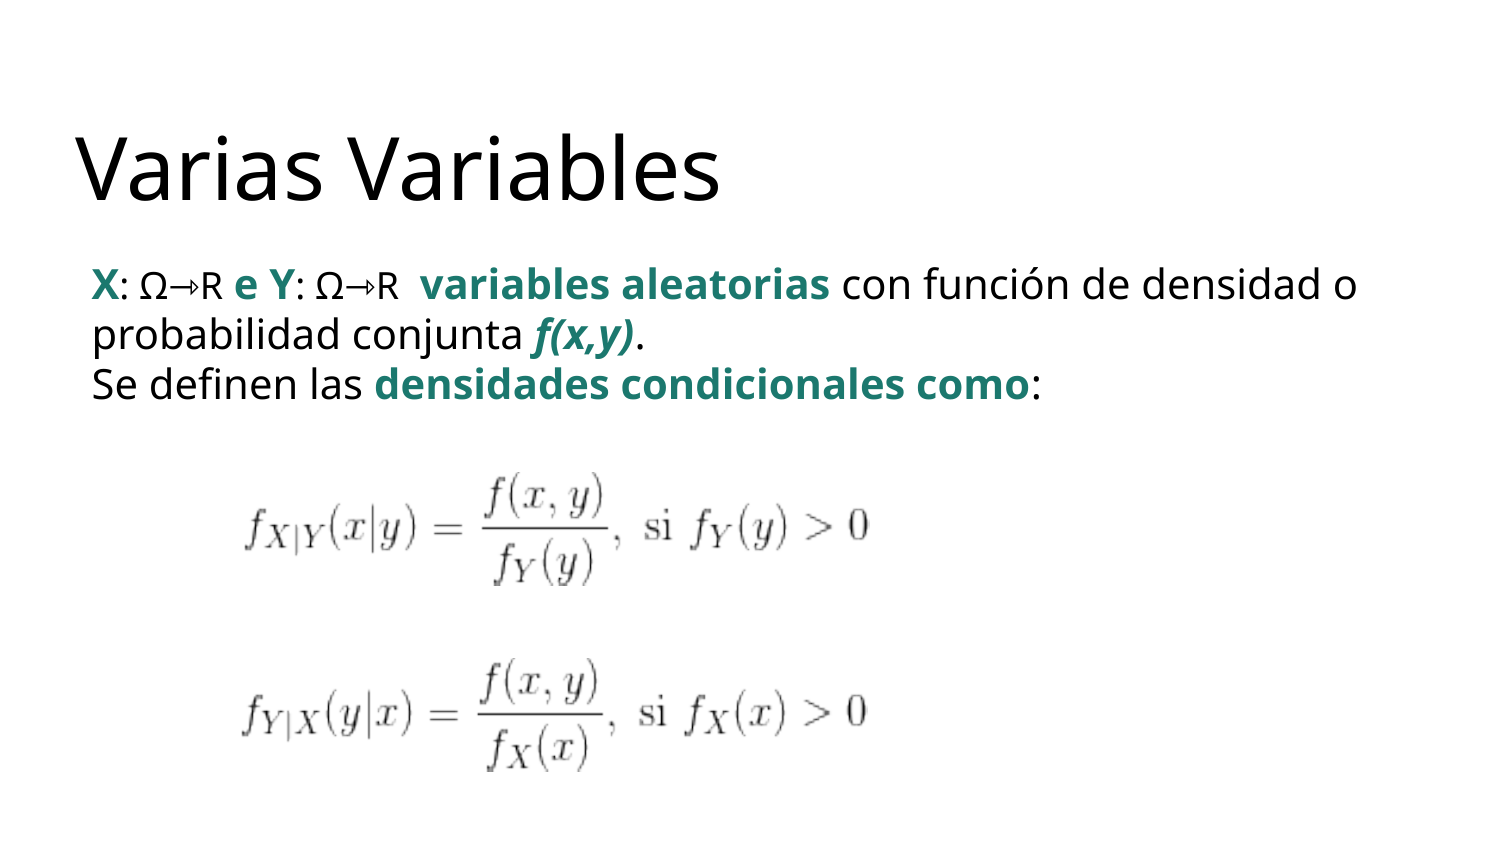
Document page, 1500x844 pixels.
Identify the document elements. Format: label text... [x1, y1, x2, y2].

picture [240, 658, 868, 772]
text_box X: Ω⇾R e Y: Ω⇾R variables aleatorias con función de densidad o probabilidad conjunta f(x,y). Se definen las densidades condicionales como: [76, 242, 1471, 559]
picture [242, 472, 870, 586]
title Varias Variables [60, 108, 1487, 233]
